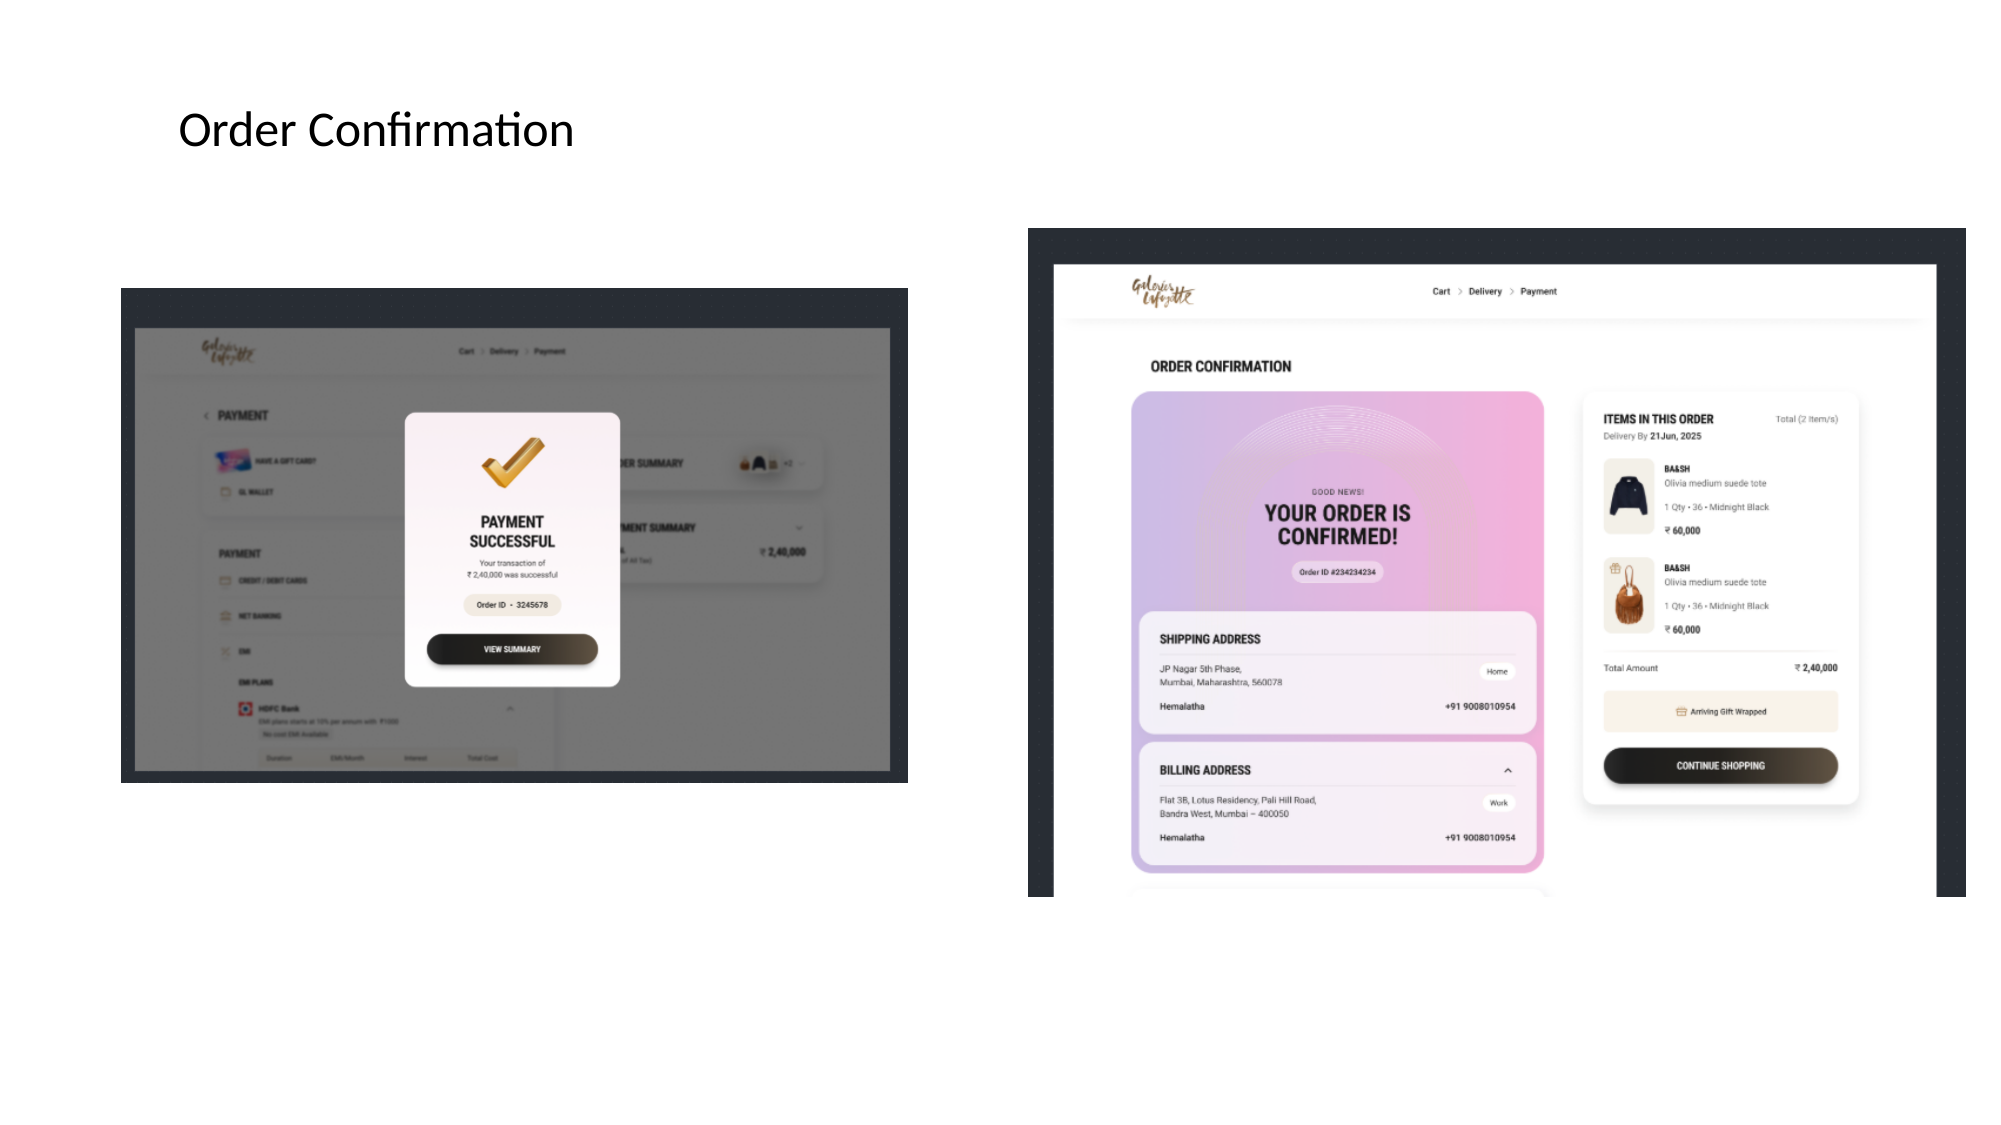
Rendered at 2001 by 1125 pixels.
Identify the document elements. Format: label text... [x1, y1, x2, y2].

subtitle Order Confirmation [71, 95, 674, 198]
picture [1028, 228, 1966, 897]
picture [120, 288, 909, 783]
